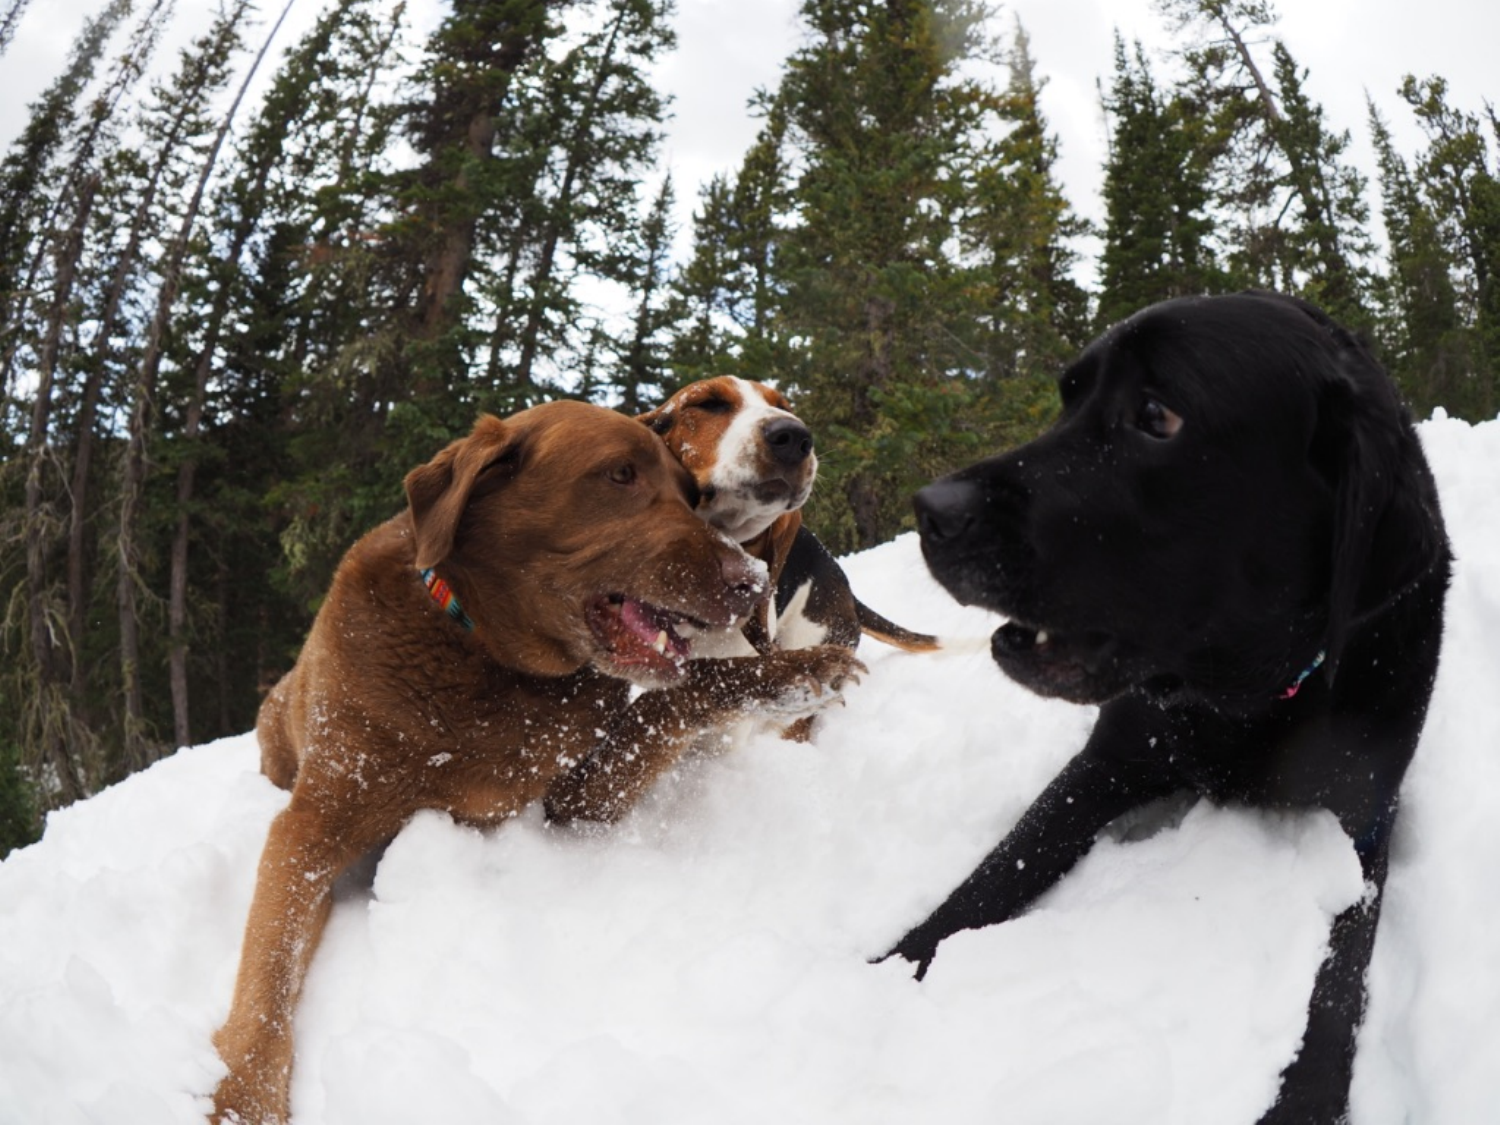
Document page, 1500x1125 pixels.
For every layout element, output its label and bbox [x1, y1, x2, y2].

list [0, 0, 1500, 1125]
